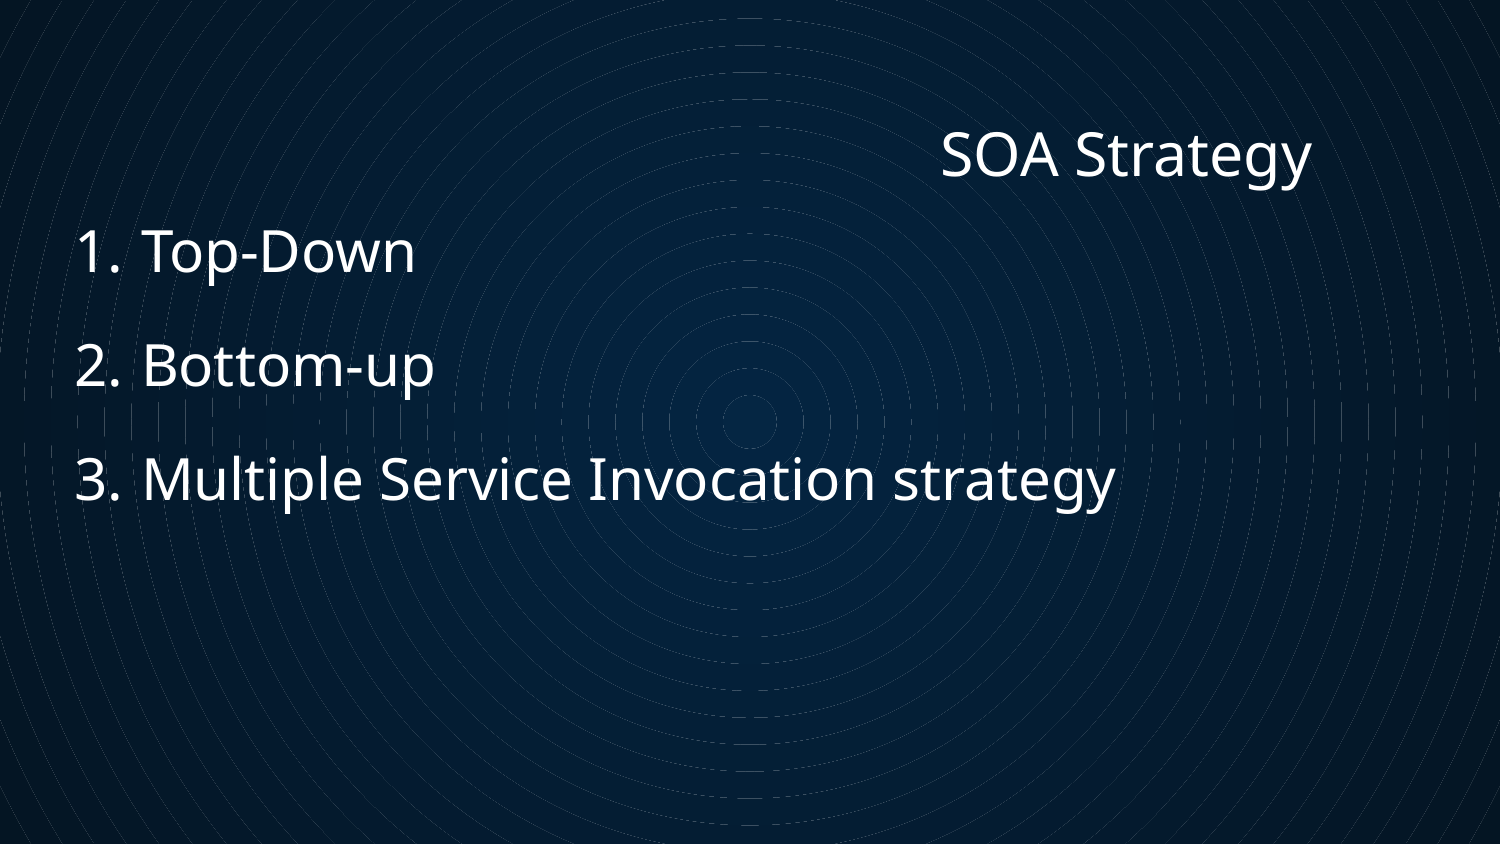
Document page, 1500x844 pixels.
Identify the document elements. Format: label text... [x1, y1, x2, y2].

list Top-Down Bottom-up Multiple Service Invocation strategy [51, 189, 1449, 750]
title SOA Strategy [42, 104, 1328, 205]
